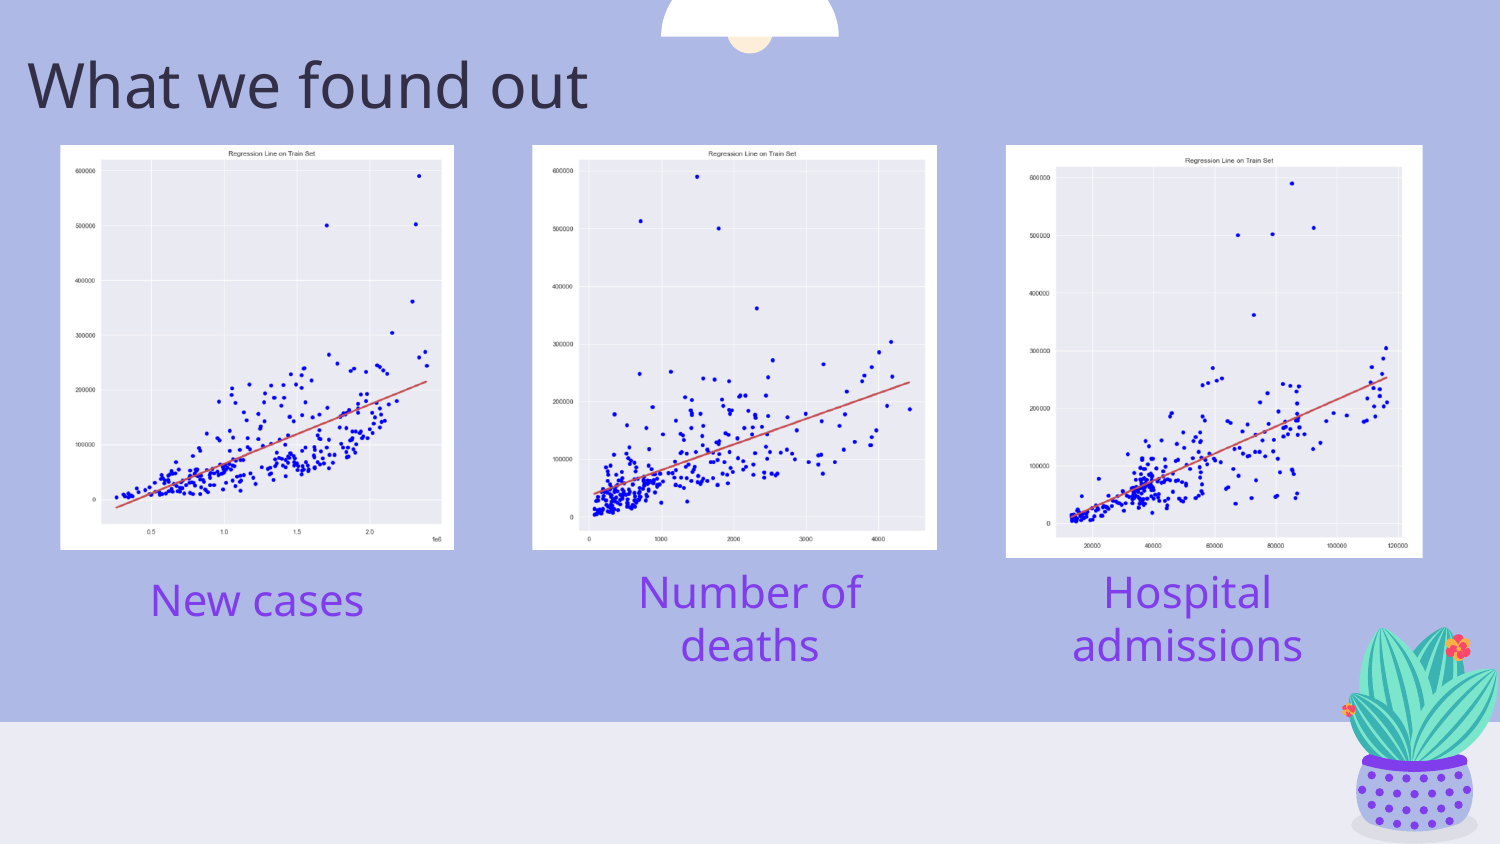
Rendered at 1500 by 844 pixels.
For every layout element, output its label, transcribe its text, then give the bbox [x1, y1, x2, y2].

title What we found out [27, 0, 1266, 168]
title Hospital admissions [1020, 581, 1356, 653]
picture [532, 144, 938, 550]
picture [1005, 144, 1423, 558]
title New cases [105, 563, 409, 635]
picture [60, 144, 455, 550]
title Number of deaths [598, 581, 902, 653]
